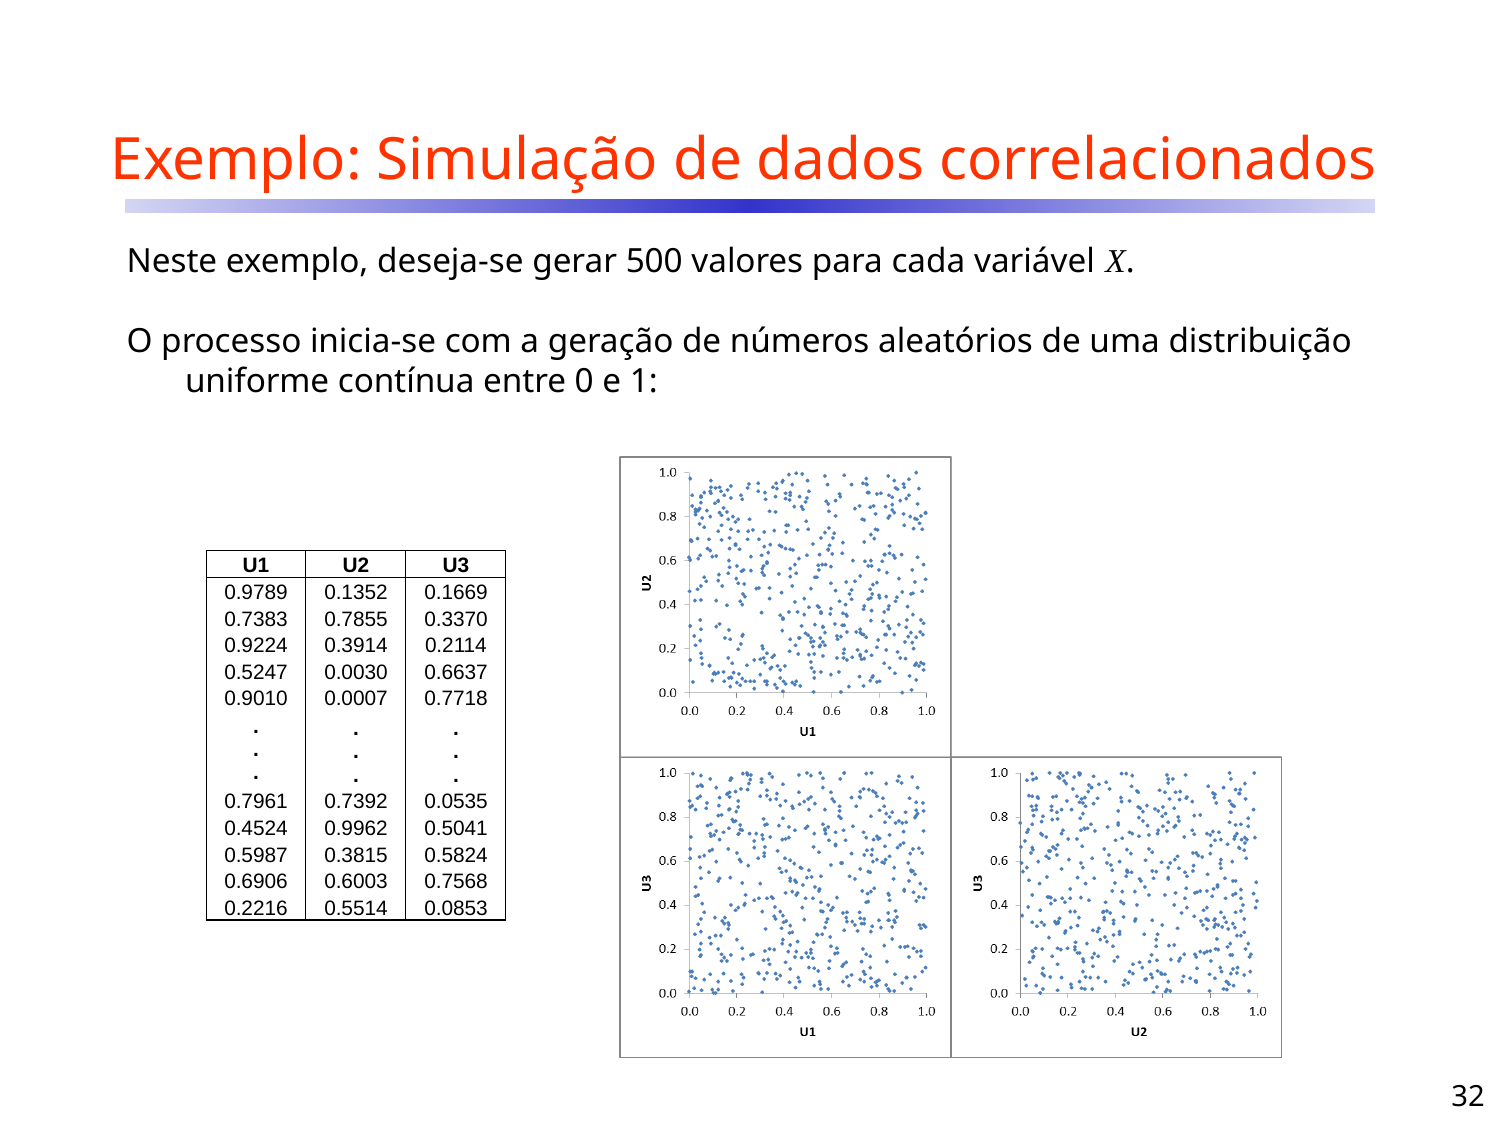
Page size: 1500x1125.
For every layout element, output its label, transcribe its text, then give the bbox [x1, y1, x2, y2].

table_cell 0.7855 [306, 604, 405, 631]
table_cell 0.3815 [306, 840, 405, 867]
table_cell . . . [406, 710, 505, 787]
table_cell 0.5824 [406, 840, 505, 867]
table_cell 0.2114 [406, 631, 505, 657]
table_header U3 [406, 551, 505, 577]
table_header U1 [207, 551, 305, 577]
table_cell . . . [207, 710, 305, 787]
table_cell 0.9789 [207, 578, 305, 604]
table_cell 0.9962 [306, 813, 405, 840]
table_cell 0.5041 [406, 813, 505, 840]
table_header U2 [306, 551, 405, 577]
title Exemplo: Simulação de dados correlacionados [49, 99, 1438, 213]
slide_number 32 [1187, 1049, 1500, 1125]
table_cell 0.5247 [207, 657, 305, 684]
table_cell 0.7568 [406, 867, 505, 893]
table_cell 0.9224 [207, 631, 305, 657]
table_cell 0.0007 [306, 684, 405, 710]
table_cell 0.6637 [406, 657, 505, 684]
table_cell 0.4524 [207, 813, 305, 840]
table_cell 0.0030 [306, 657, 405, 684]
table_cell 0.7961 [207, 787, 305, 813]
table_cell 0.6003 [306, 867, 405, 893]
table_cell 0.7392 [306, 787, 405, 813]
table_cell 0.7718 [406, 684, 505, 710]
table_cell 0.3914 [306, 631, 405, 657]
table_cell 0.1352 [306, 578, 405, 604]
table_cell 0.2216 [207, 893, 305, 919]
table_cell 0.5514 [306, 893, 405, 919]
table_cell 0.9010 [207, 684, 305, 710]
picture [618, 455, 1282, 1058]
table_cell 0.6906 [207, 867, 305, 893]
table_cell . . . [306, 710, 405, 787]
text_box Neste exemplo, deseja-se gerar 500 valores para cada variável X. O processo inicia-se com a geração de números aleatórios de uma distribuição uniforme contínua entre 0 e 1: [111, 231, 1424, 407]
table_cell 0.0535 [406, 787, 505, 813]
table_cell 0.7383 [207, 604, 305, 631]
table_cell 0.3370 [406, 604, 505, 631]
table_cell 0.5987 [207, 840, 305, 867]
table_cell 0.0853 [406, 893, 505, 919]
table_cell 0.1669 [406, 578, 505, 604]
